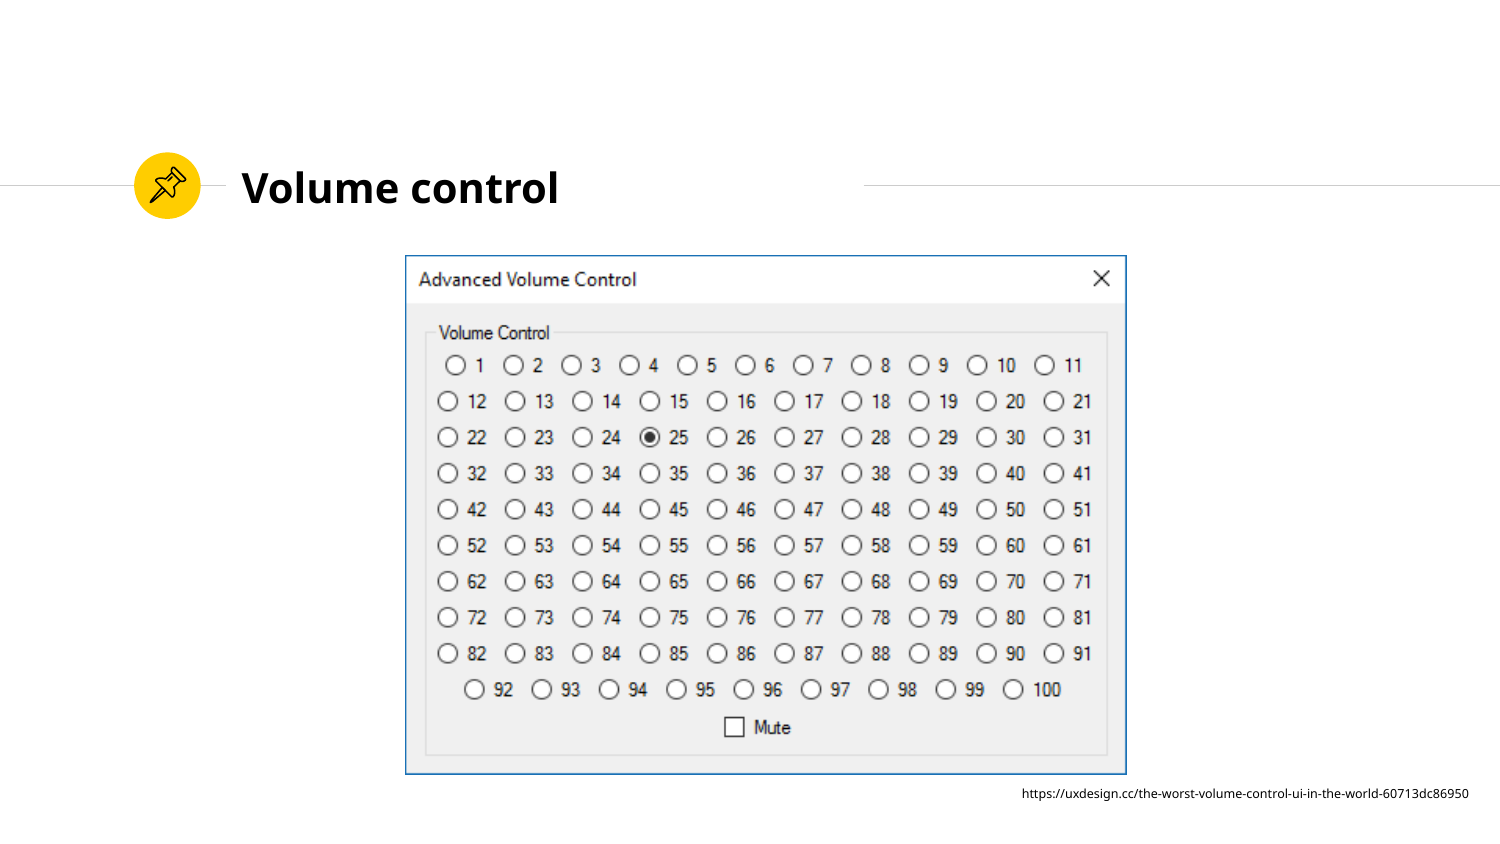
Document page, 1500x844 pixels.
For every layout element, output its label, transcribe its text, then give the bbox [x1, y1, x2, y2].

list https://uxdesign.cc/the-worst-volume-control-ui-in-the-world-60713dc86950 [969, 770, 1486, 823]
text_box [150, 166, 186, 203]
title Volume control [226, 151, 863, 223]
picture [405, 255, 1127, 775]
